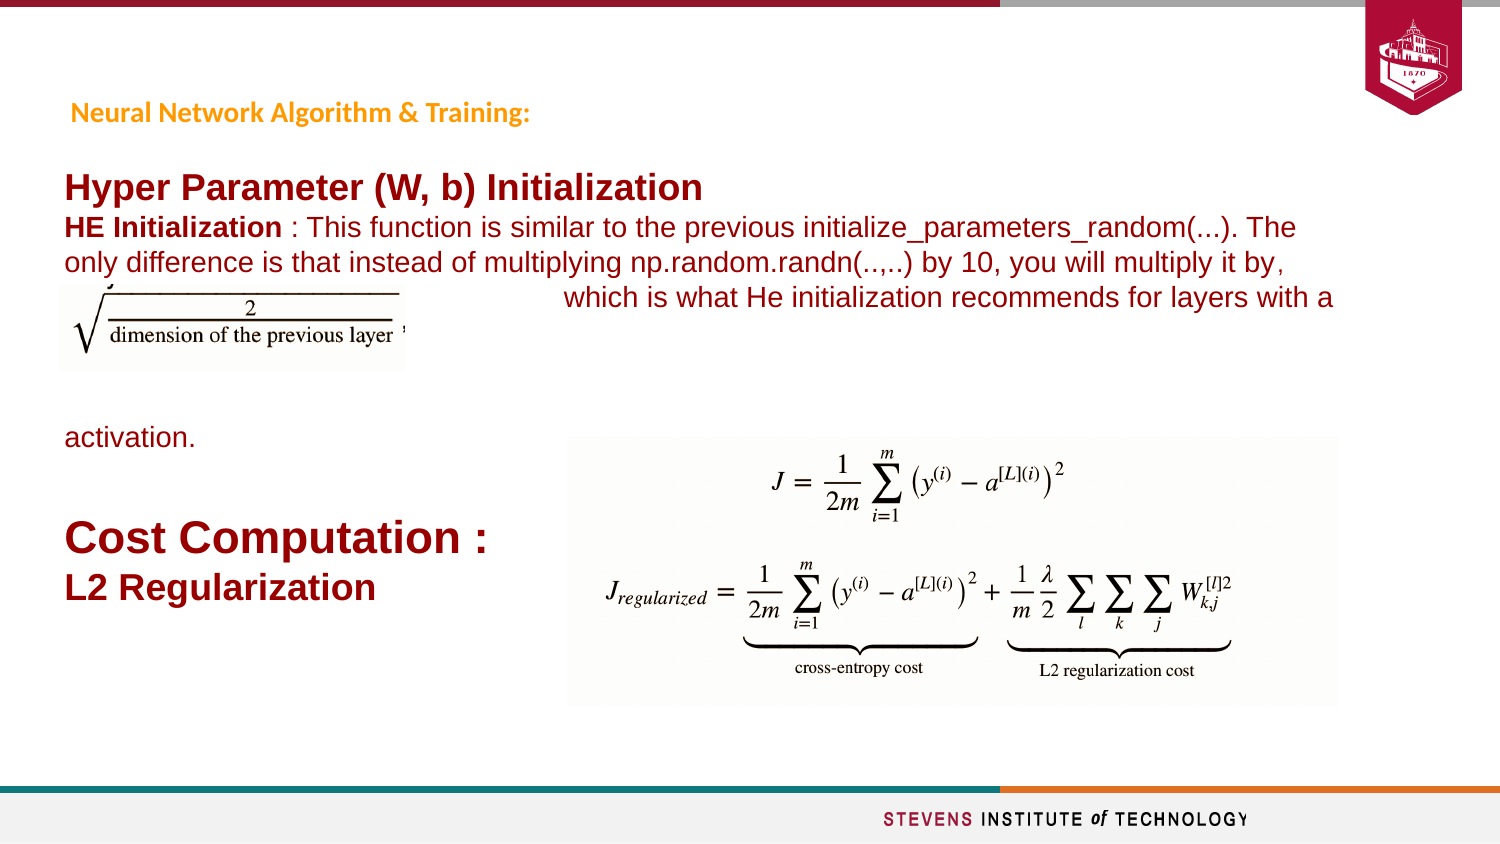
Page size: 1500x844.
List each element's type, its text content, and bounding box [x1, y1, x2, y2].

text_box Hyper Parameter (W, b) Initialization HE Initialization : This function is similar to the previous initialize_parameters_random(...). The only difference is that instead of multiplying np.random.randn(..,..) by 10, you will multiply it by, which is what He initialization recommends for layers with a ReLU activation. Cost Computation : L2 Regularization [49, 148, 1407, 824]
picture [1365, 0, 1462, 115]
picture [59, 284, 405, 373]
title Neural Network Algorithm & Training: [59, 27, 1307, 130]
picture [567, 437, 1339, 707]
